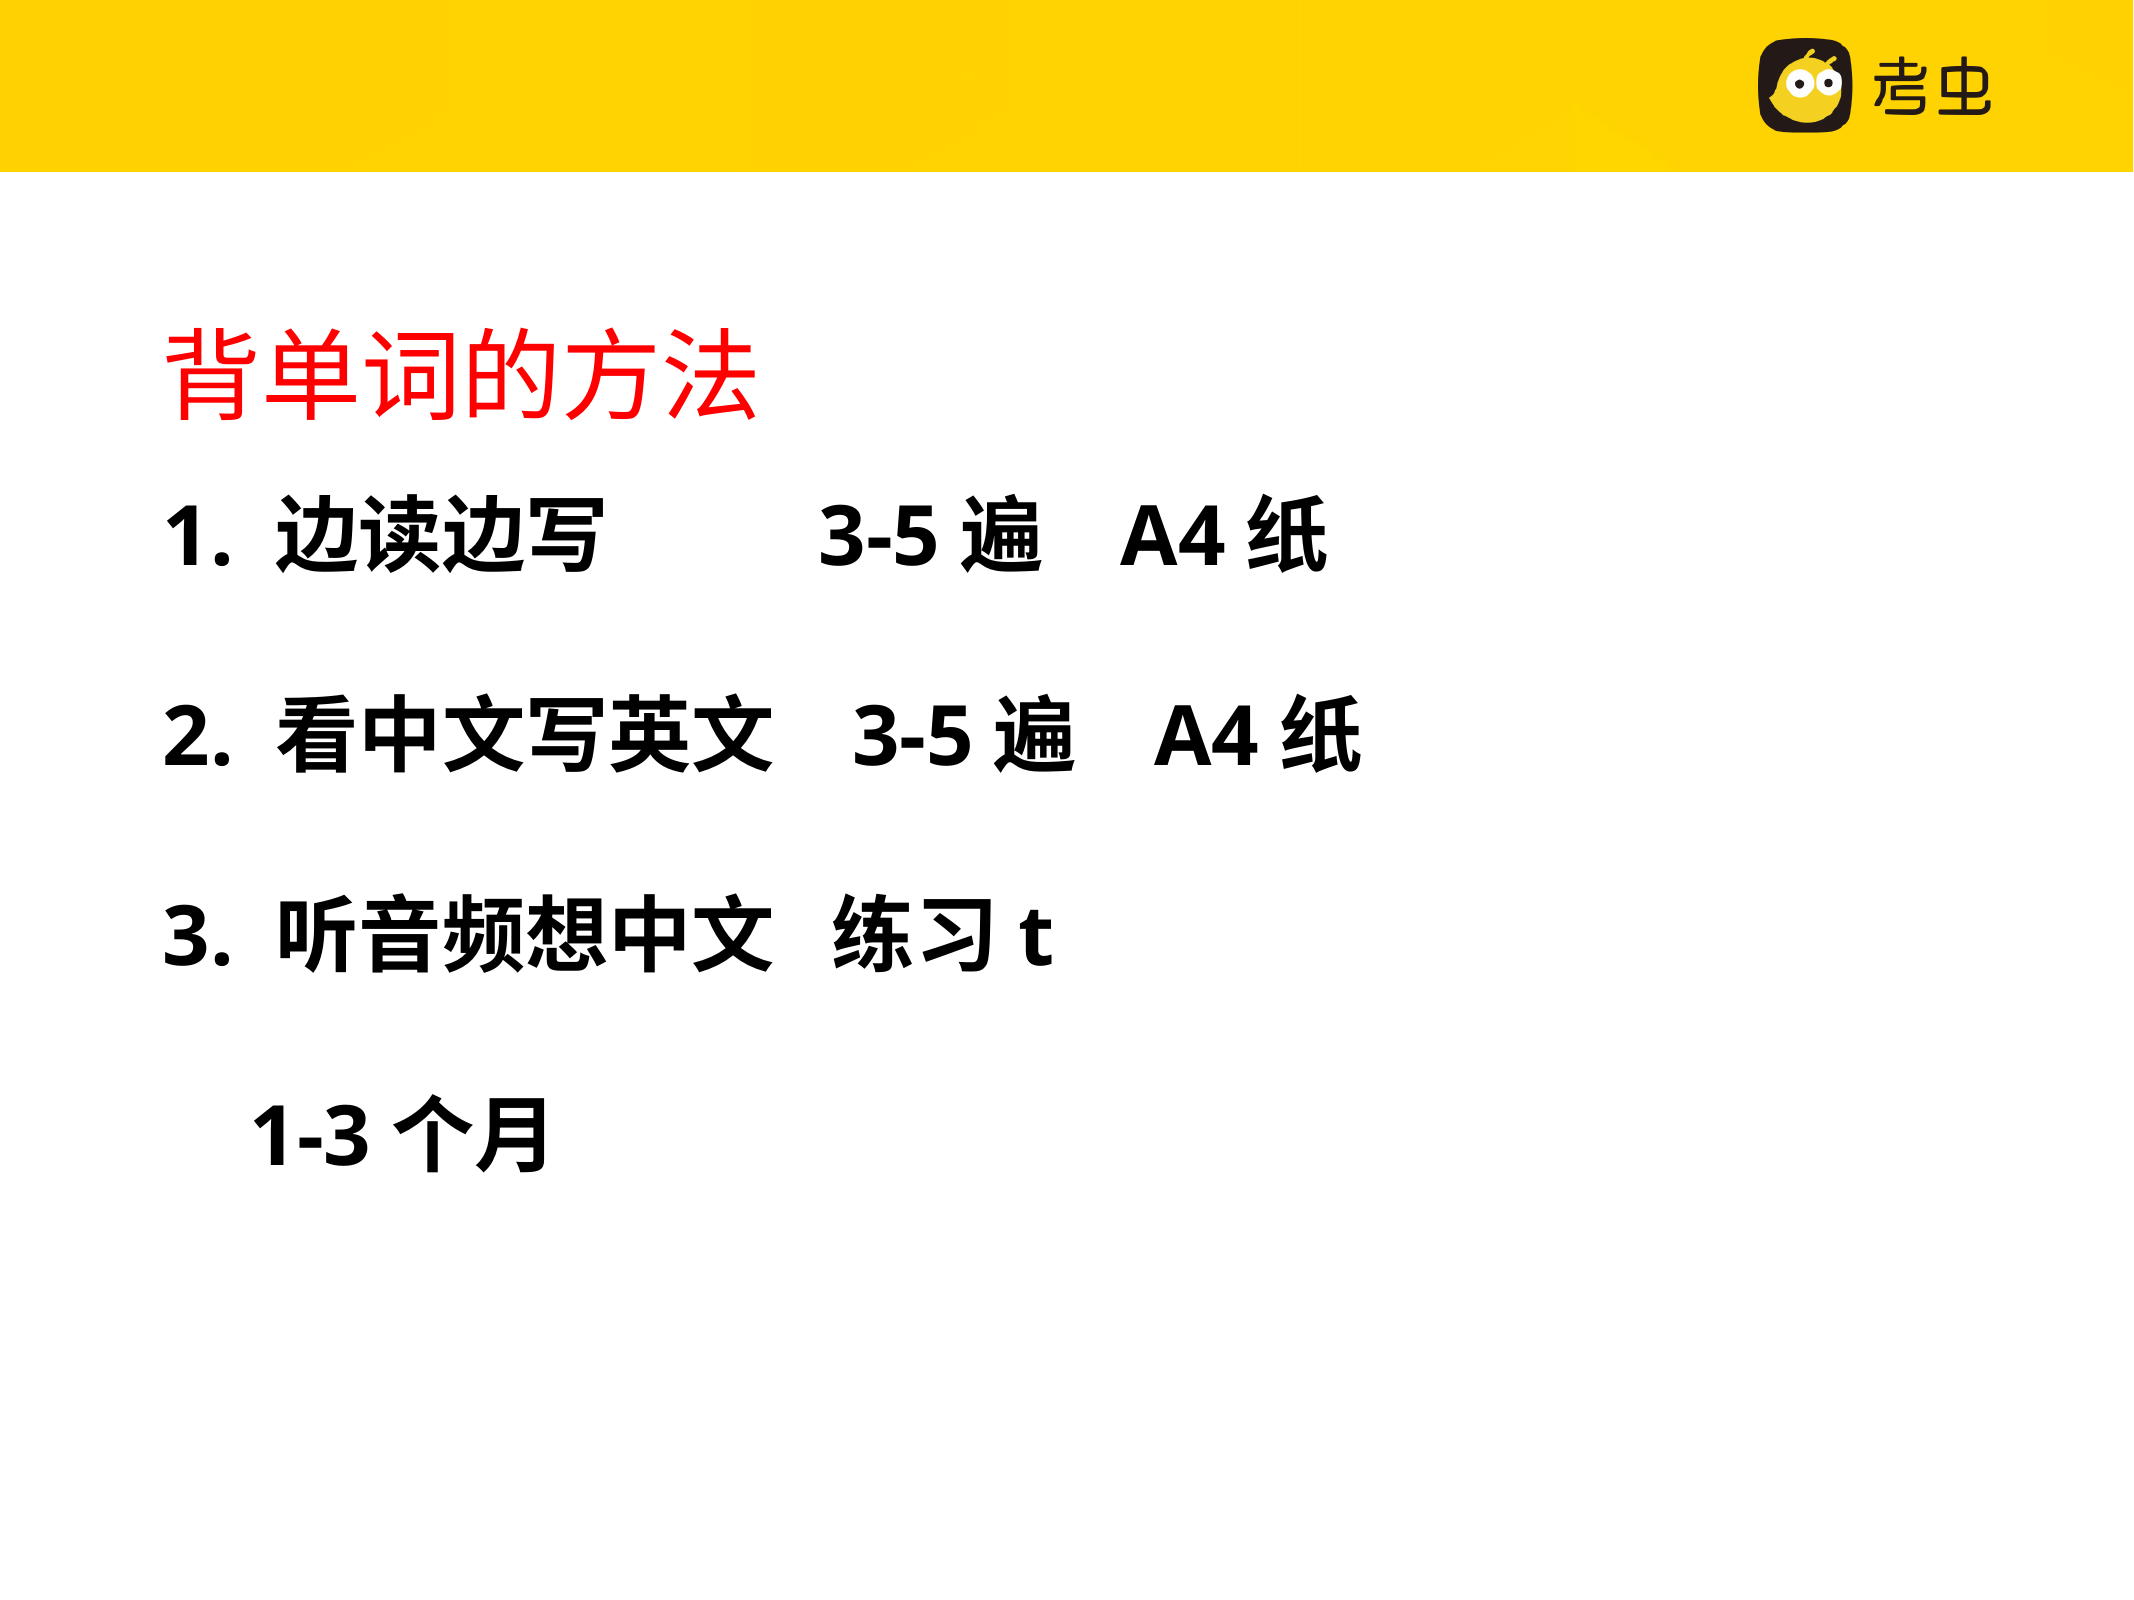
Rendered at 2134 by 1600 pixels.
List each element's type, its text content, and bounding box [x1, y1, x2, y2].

list 1. 边读边写 3-5遍 A4纸 2. 看中文写英文 3-5遍 A4纸 3. 听音频想中文 练习t 1-3个月 [154, 473, 1980, 1454]
picture [0, 0, 2134, 172]
title 背单词的方法 [153, 303, 1981, 437]
picture [1758, 38, 1991, 133]
